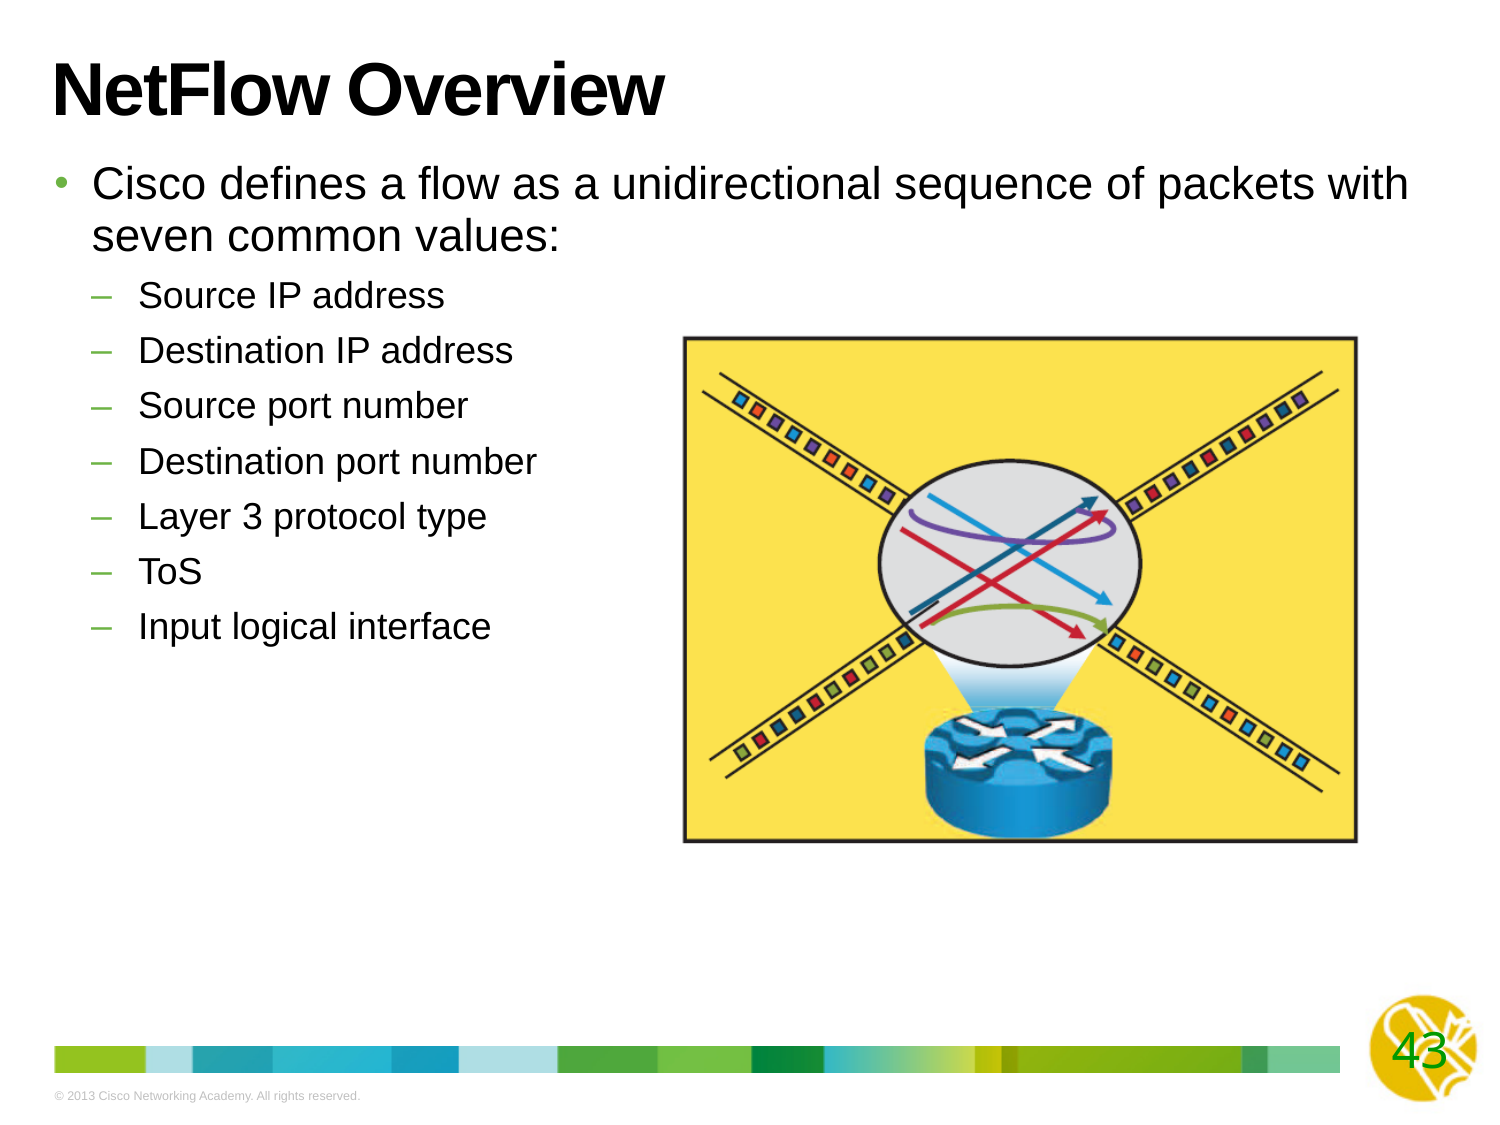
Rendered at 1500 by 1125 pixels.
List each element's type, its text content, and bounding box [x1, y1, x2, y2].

picture [1397, 1038, 1409, 1056]
picture [672, 324, 1369, 849]
list Cisco defines a flow as a unidirectional sequence of packets with seven common values: Source IP address Destination IP address Source port number Destination port number Layer 3 protocol type ToS Input logical interface [39, 149, 1447, 1035]
title NetFlow Overview [37, 24, 1447, 138]
picture [54, 970, 1500, 1125]
